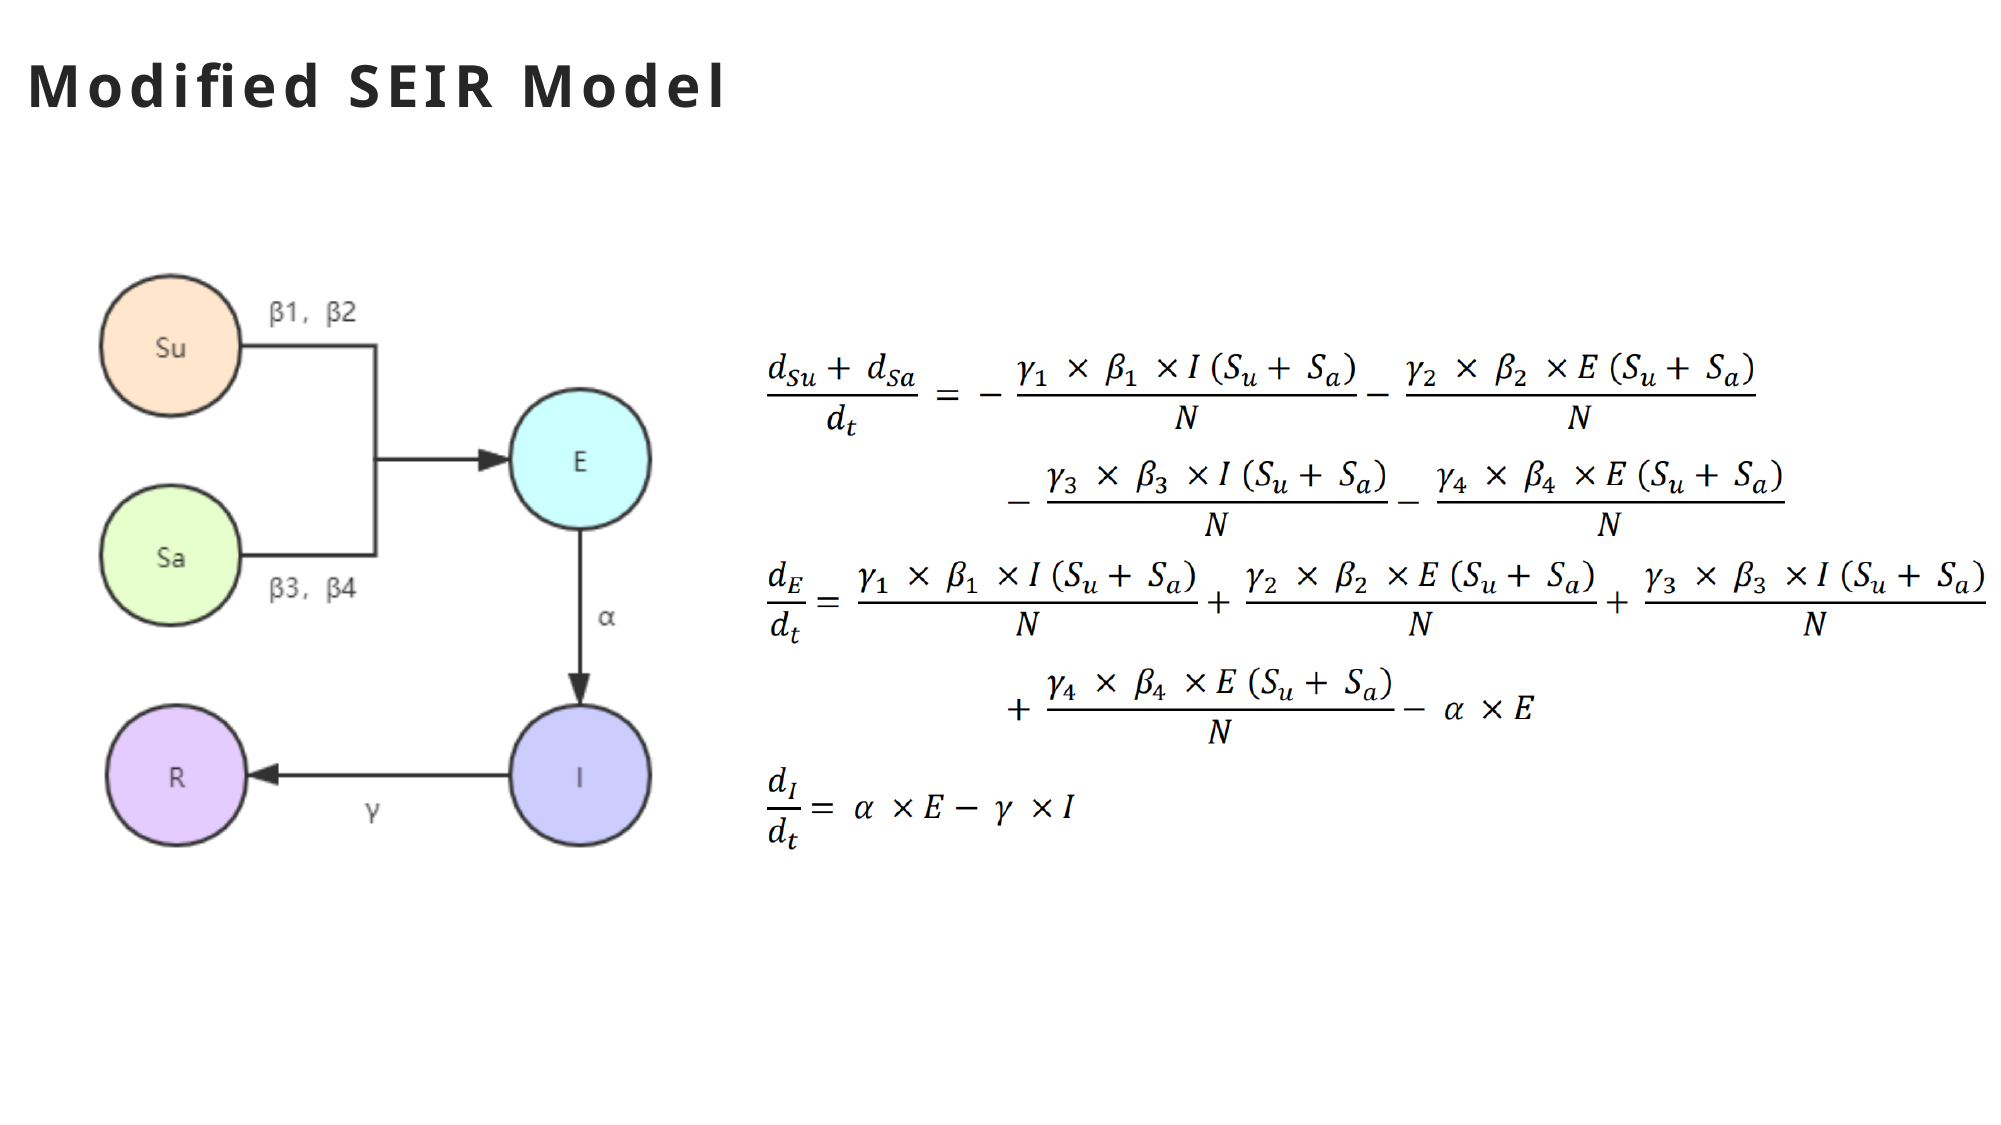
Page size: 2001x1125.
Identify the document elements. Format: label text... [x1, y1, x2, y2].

picture [72, 250, 689, 875]
text_box Modified SEIR Model [11, 21, 1646, 148]
picture [750, 328, 2000, 875]
